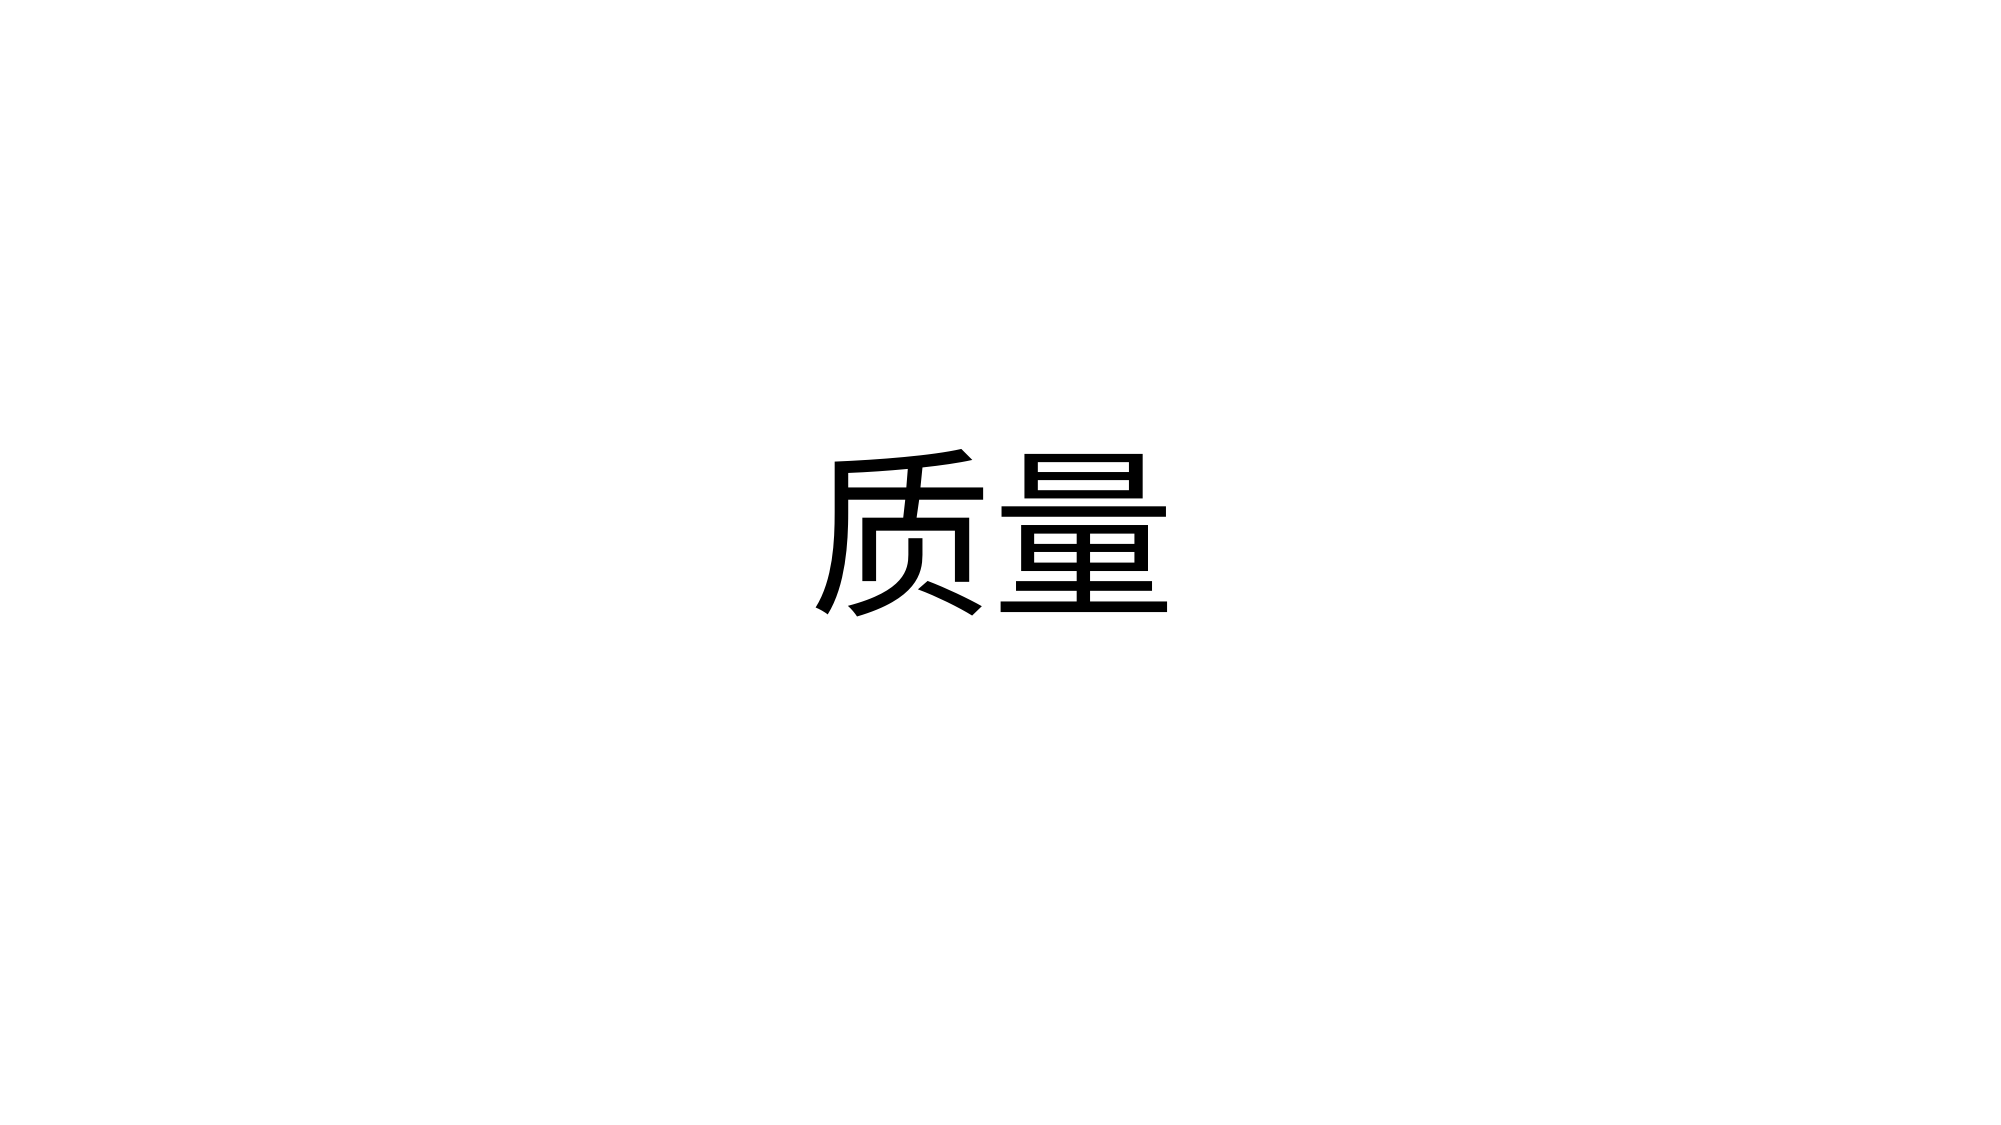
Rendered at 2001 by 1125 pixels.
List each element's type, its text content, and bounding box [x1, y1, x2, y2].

title 质量 [130, 358, 1856, 728]
